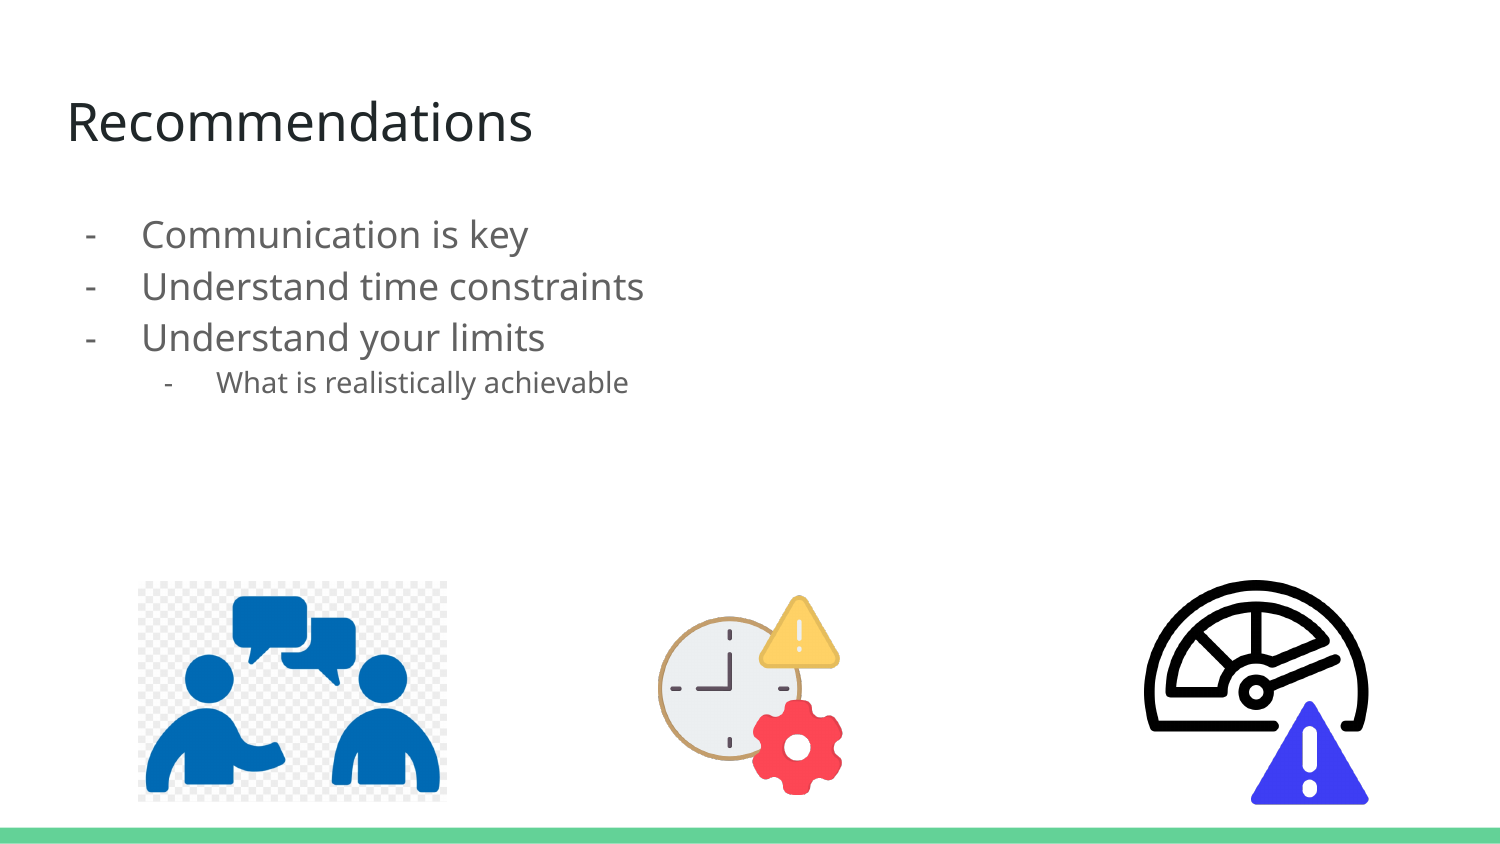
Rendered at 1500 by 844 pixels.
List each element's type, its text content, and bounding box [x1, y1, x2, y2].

title Recommendations [51, 72, 1449, 167]
list Communication is key Understand time constraints Understand your limits What is realistically achievable [51, 189, 1449, 453]
picture [137, 581, 447, 803]
picture [1142, 578, 1370, 806]
picture [639, 584, 861, 806]
